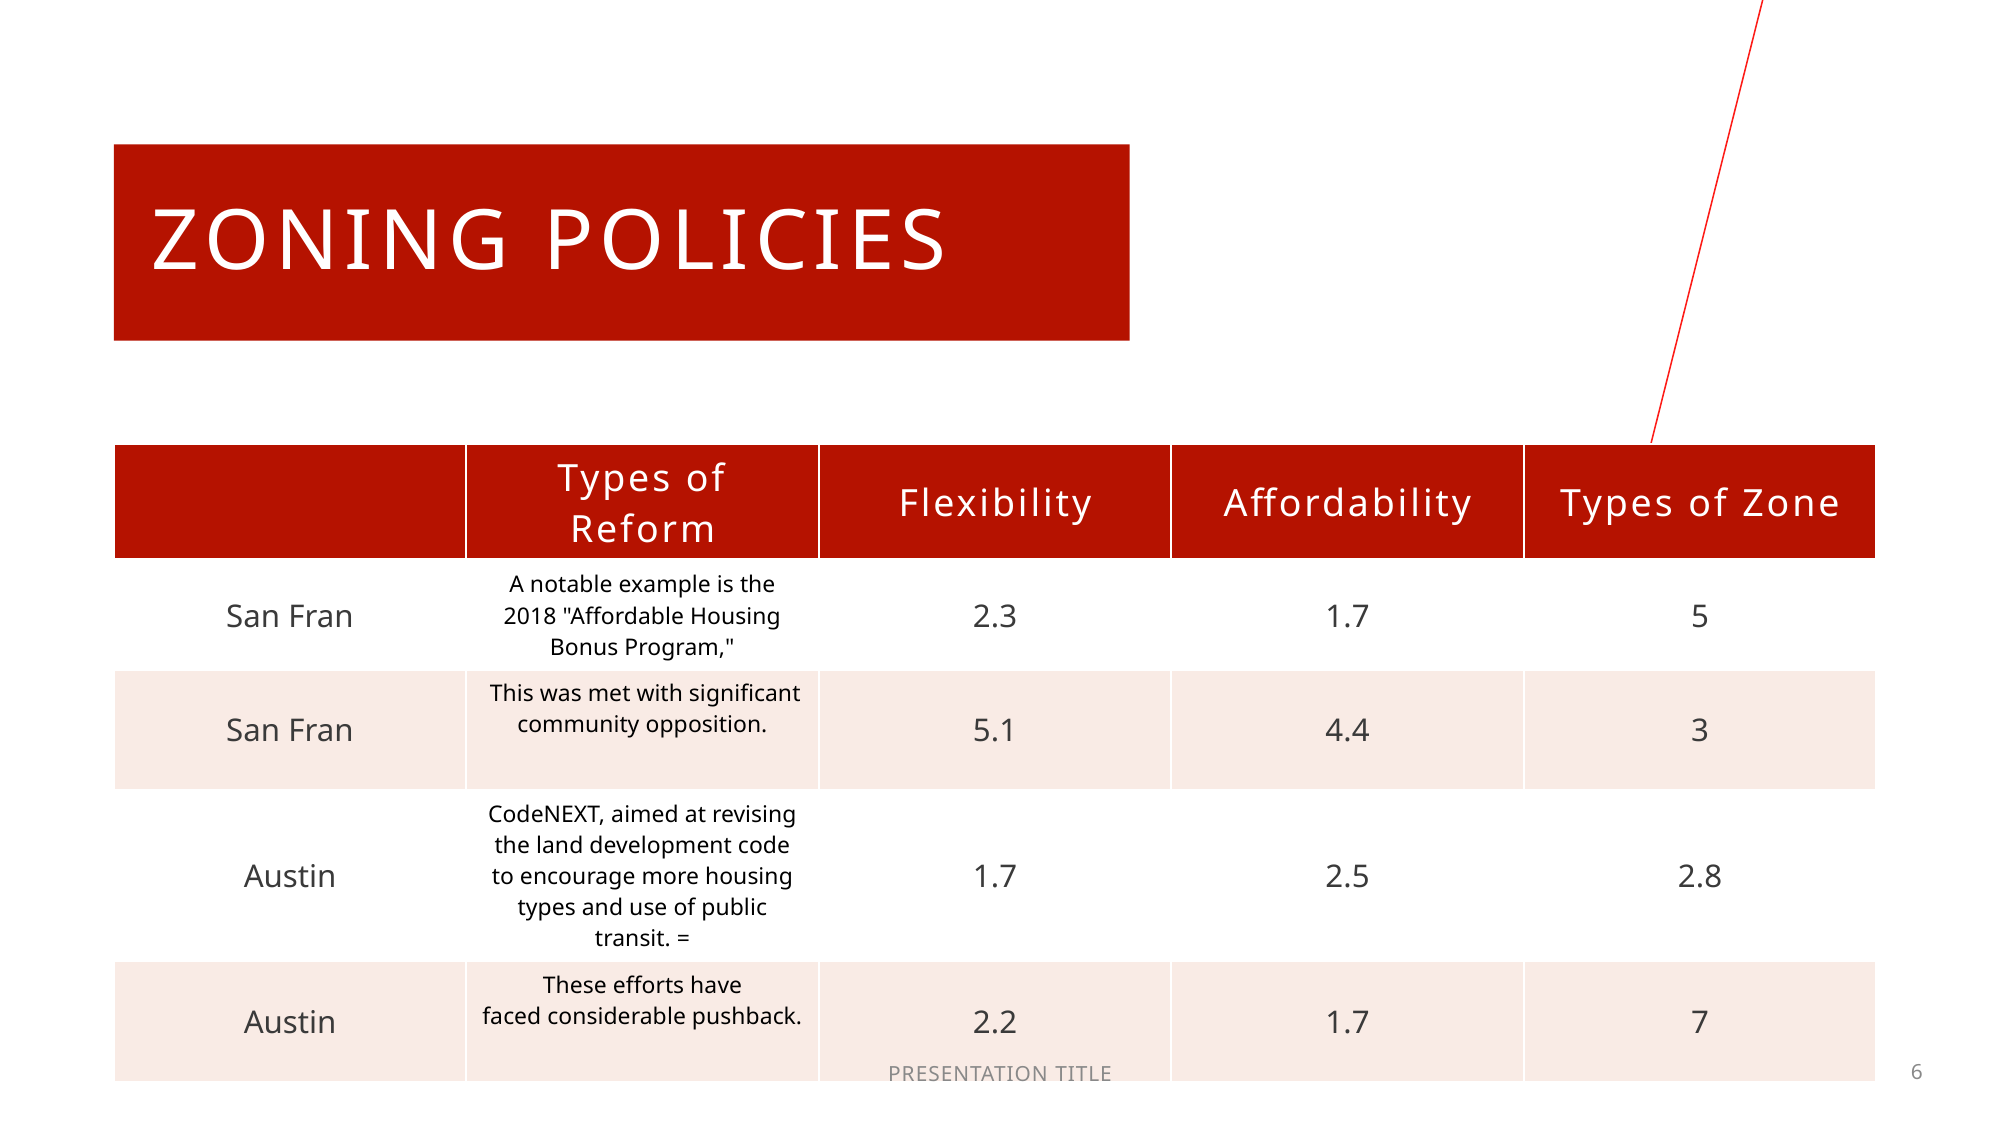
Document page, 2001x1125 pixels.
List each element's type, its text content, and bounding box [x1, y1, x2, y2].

table_cell 1.7 [820, 791, 1170, 960]
table_cell These efforts have faced considerable pushback. [467, 962, 818, 1081]
table_cell 2.3 [820, 564, 1170, 669]
table_cell 2.5 [1172, 791, 1523, 960]
table_cell CodeNEXT, aimed at revising the land development code to encourage more housing types and use of public transit. = [467, 791, 818, 960]
table_cell 7 [1525, 962, 1875, 1081]
table_cell 5.1 [820, 671, 1170, 789]
table_cell Austin [115, 962, 465, 1081]
table_header Types of Reform [467, 445, 818, 558]
footer PRESENTATION TITLE [662, 1042, 1338, 1103]
table_header [115, 445, 465, 558]
table_header Types of Zone [1525, 445, 1875, 558]
table_cell A notable example is the 2018 "Affordable Housing Bonus Program," [467, 564, 818, 669]
table_cell This was met with significant community opposition. [467, 671, 818, 789]
table_cell 2.8 [1525, 791, 1875, 960]
table_cell 2.2 [820, 962, 1170, 1042]
table_cell 1.7 [1172, 962, 1523, 1081]
table_cell 3 [1525, 671, 1875, 789]
slide_number 6 [1684, 1042, 1938, 1103]
table_cell San Fran [115, 564, 465, 669]
table_cell 4.4 [1172, 671, 1523, 789]
table_cell San Fran [115, 671, 465, 789]
table_cell 5 [1525, 564, 1875, 669]
table_header Affordability [1172, 445, 1523, 558]
table_cell Austin [115, 791, 465, 960]
table_header Flexibility [820, 445, 1170, 558]
table_cell 1.7 [1172, 564, 1523, 669]
title Zoning policies [113, 144, 1130, 341]
